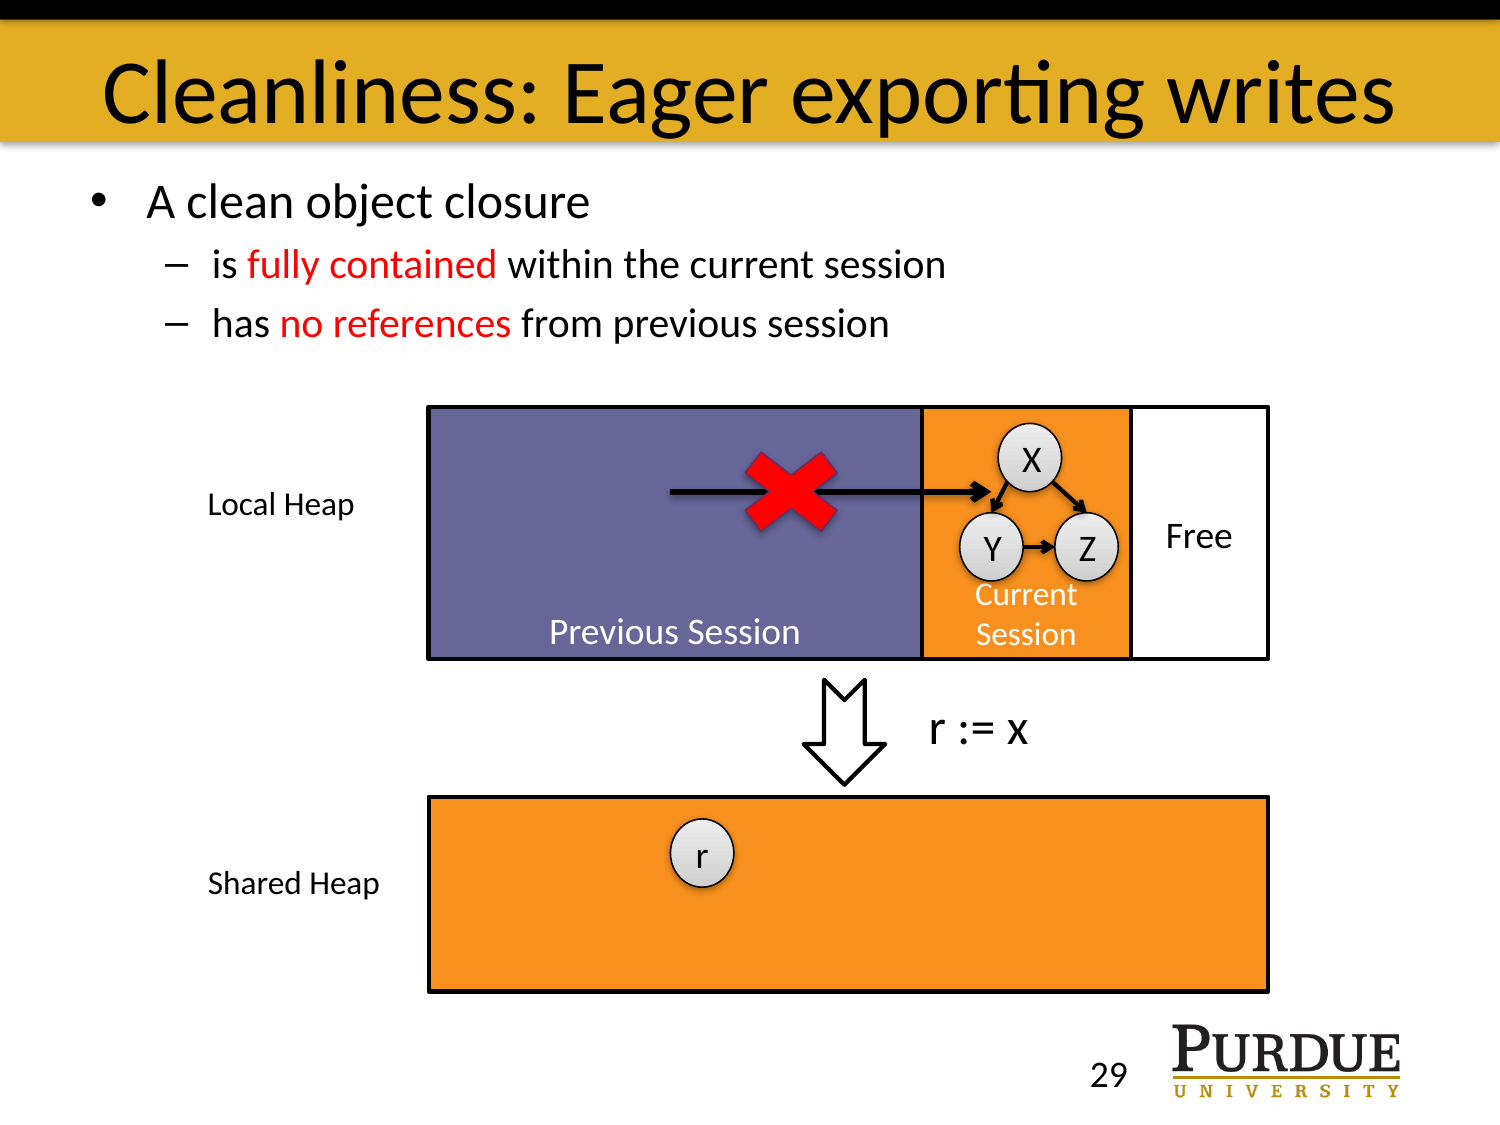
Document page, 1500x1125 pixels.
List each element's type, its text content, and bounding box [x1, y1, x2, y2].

text_box [801, 677, 888, 787]
text_box A clean object closure is fully contained within the current session has no references from previous session [74, 161, 1425, 375]
text_box r [669, 818, 735, 888]
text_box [191, 406, 1269, 660]
title Cleanliness: Eager exporting writes [75, 19, 1425, 142]
text_box [427, 795, 1270, 994]
text_box Shared Heap [193, 853, 396, 909]
text_box r := x [913, 686, 1044, 762]
slide_number 29 [1074, 1042, 1425, 1103]
